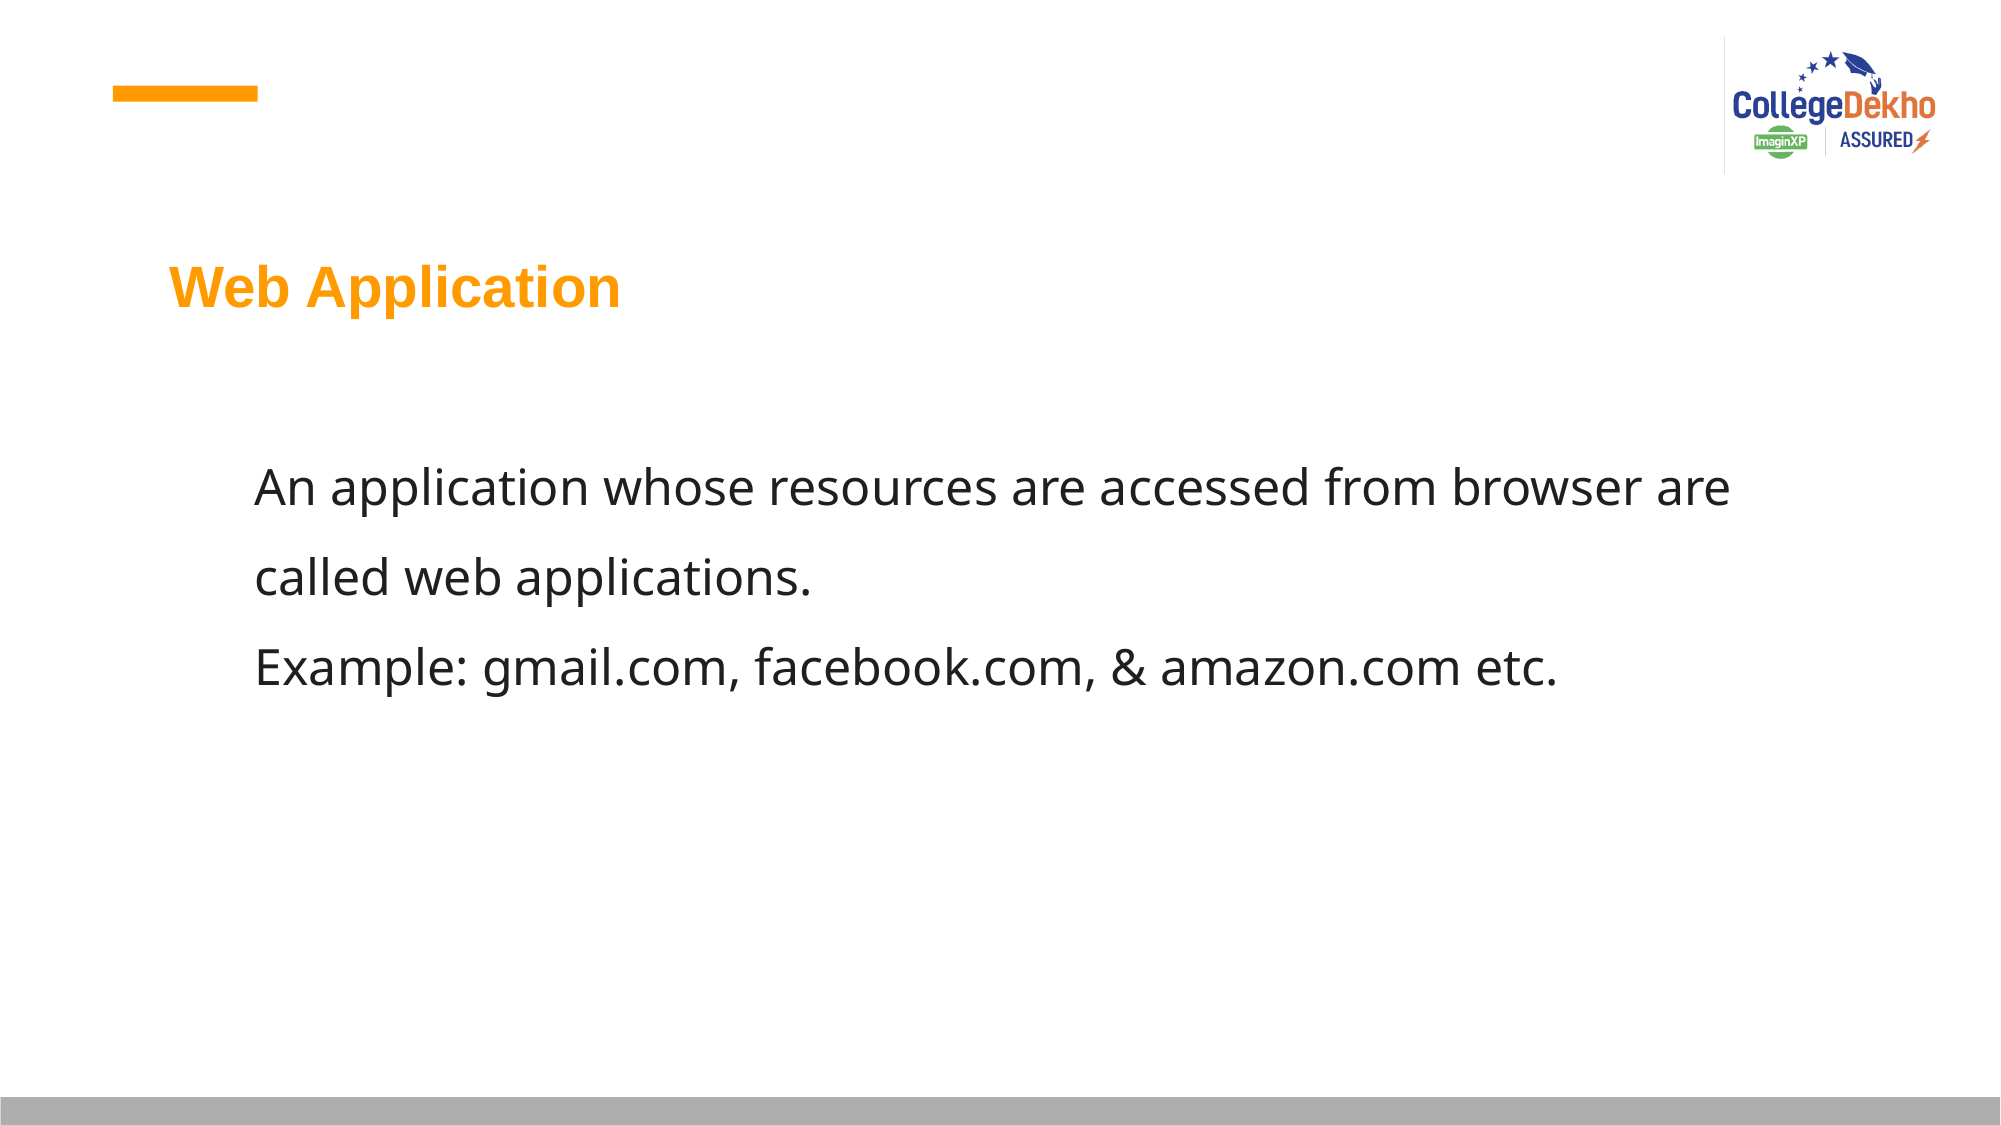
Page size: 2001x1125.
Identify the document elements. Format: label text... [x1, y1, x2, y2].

text_box Web Application [129, 239, 1908, 330]
picture [1724, 36, 1943, 174]
text_box An application whose resources are accessed from browser are called web applications. Example: gmail.com, facebook.com, & amazon.com etc. [239, 417, 1812, 864]
picture [0, 1080, 2001, 1125]
